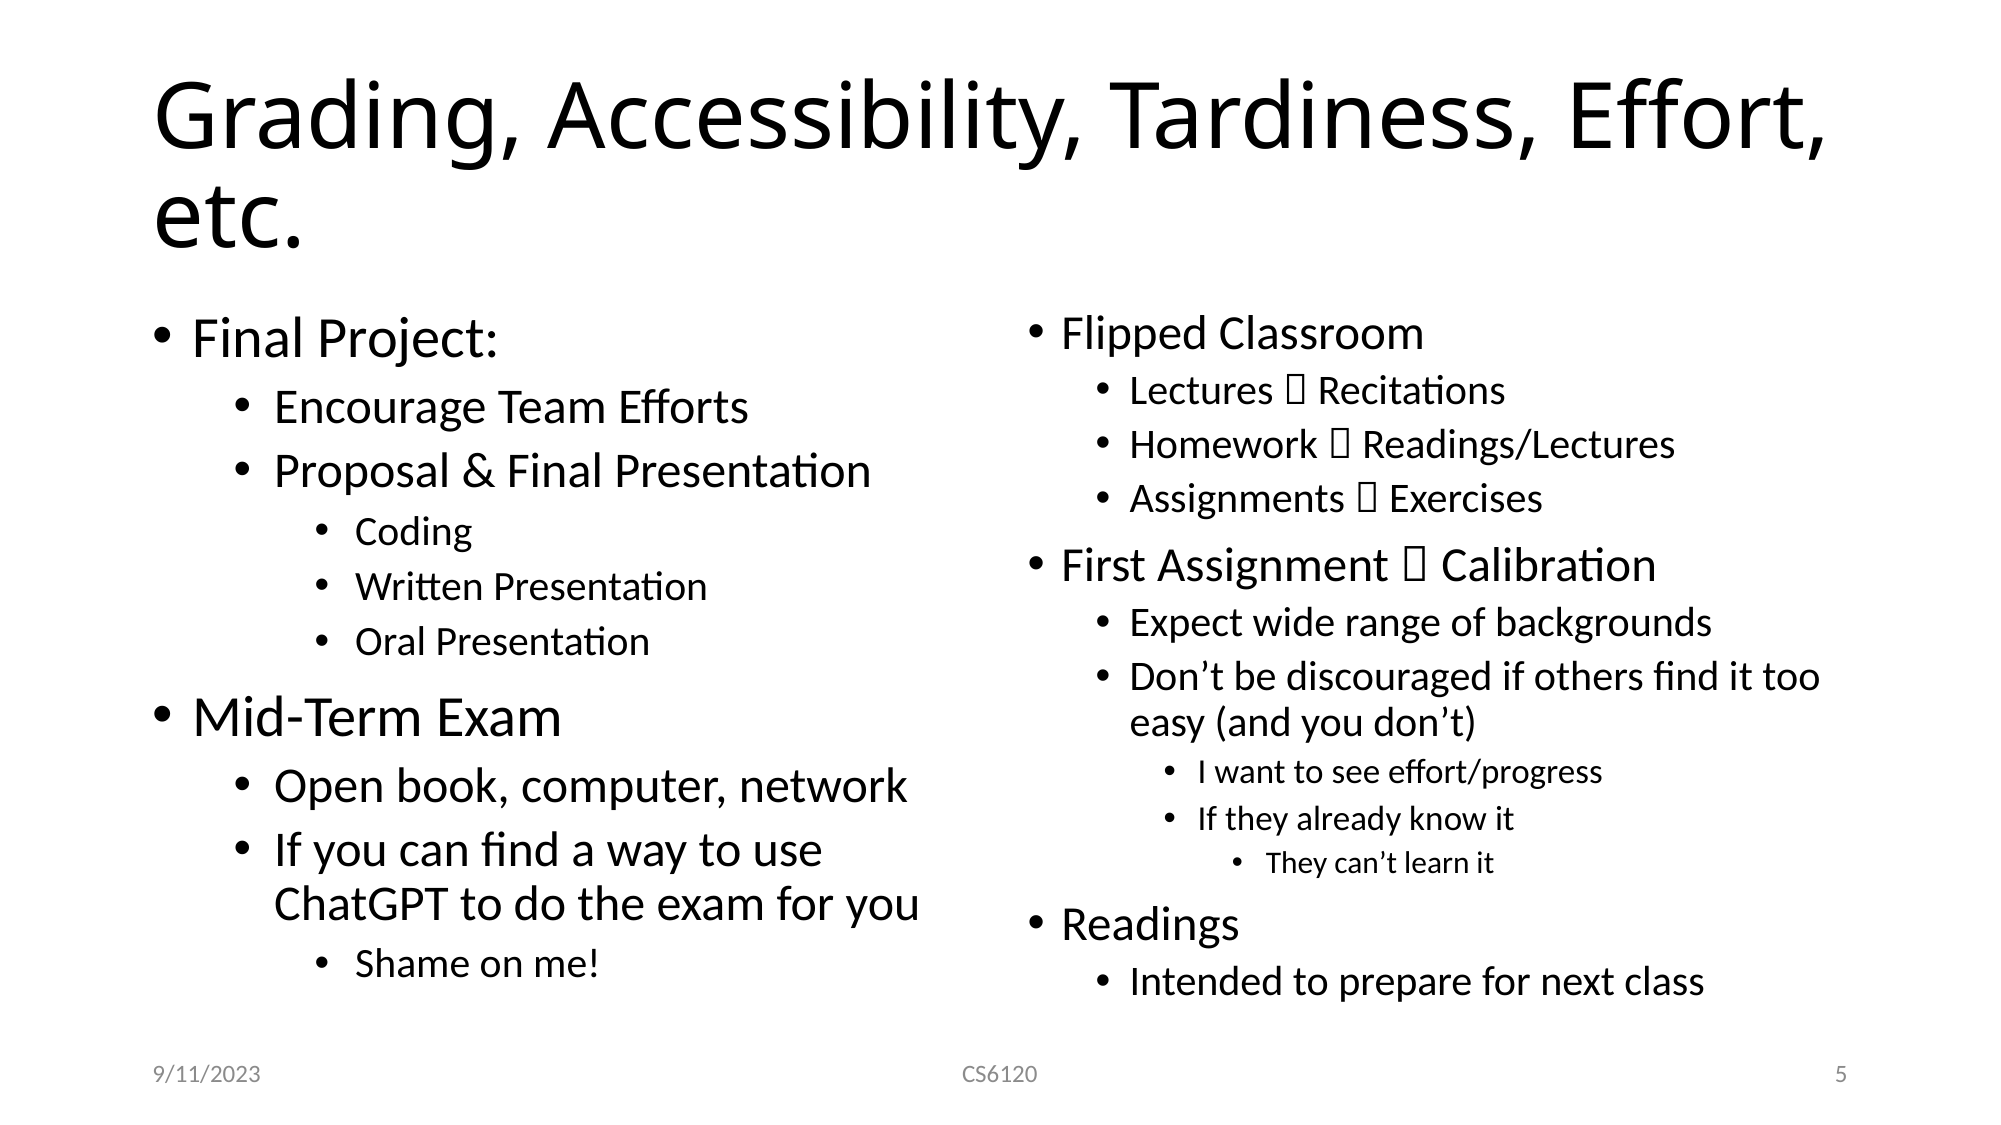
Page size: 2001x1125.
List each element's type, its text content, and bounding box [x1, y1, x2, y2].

footer CS6120 [662, 1042, 1338, 1103]
list Flipped Classroom Lectures  Recitations Homework  Readings/Lectures Assignments  Exercises First Assignment  Calibration Expect wide range of backgrounds Don’t be discouraged if others find it too easy (and you don’t) I want to see effort/progress If they already know it They can’t learn it Readings Intended to prepare for next class [1012, 299, 1863, 1014]
list Final Project: Encourage Team Efforts Proposal & Final Presentation Coding Written Presentation Oral Presentation Mid-Term Exam Open book, computer, network If you can find a way to use ChatGPT to do the exam for you Shame on me! [137, 299, 988, 1014]
slide_number 5 [1412, 1042, 1863, 1103]
title Grading, Accessibility, Tardiness, Effort, etc. [137, 59, 1863, 278]
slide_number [137, 1042, 588, 1103]
